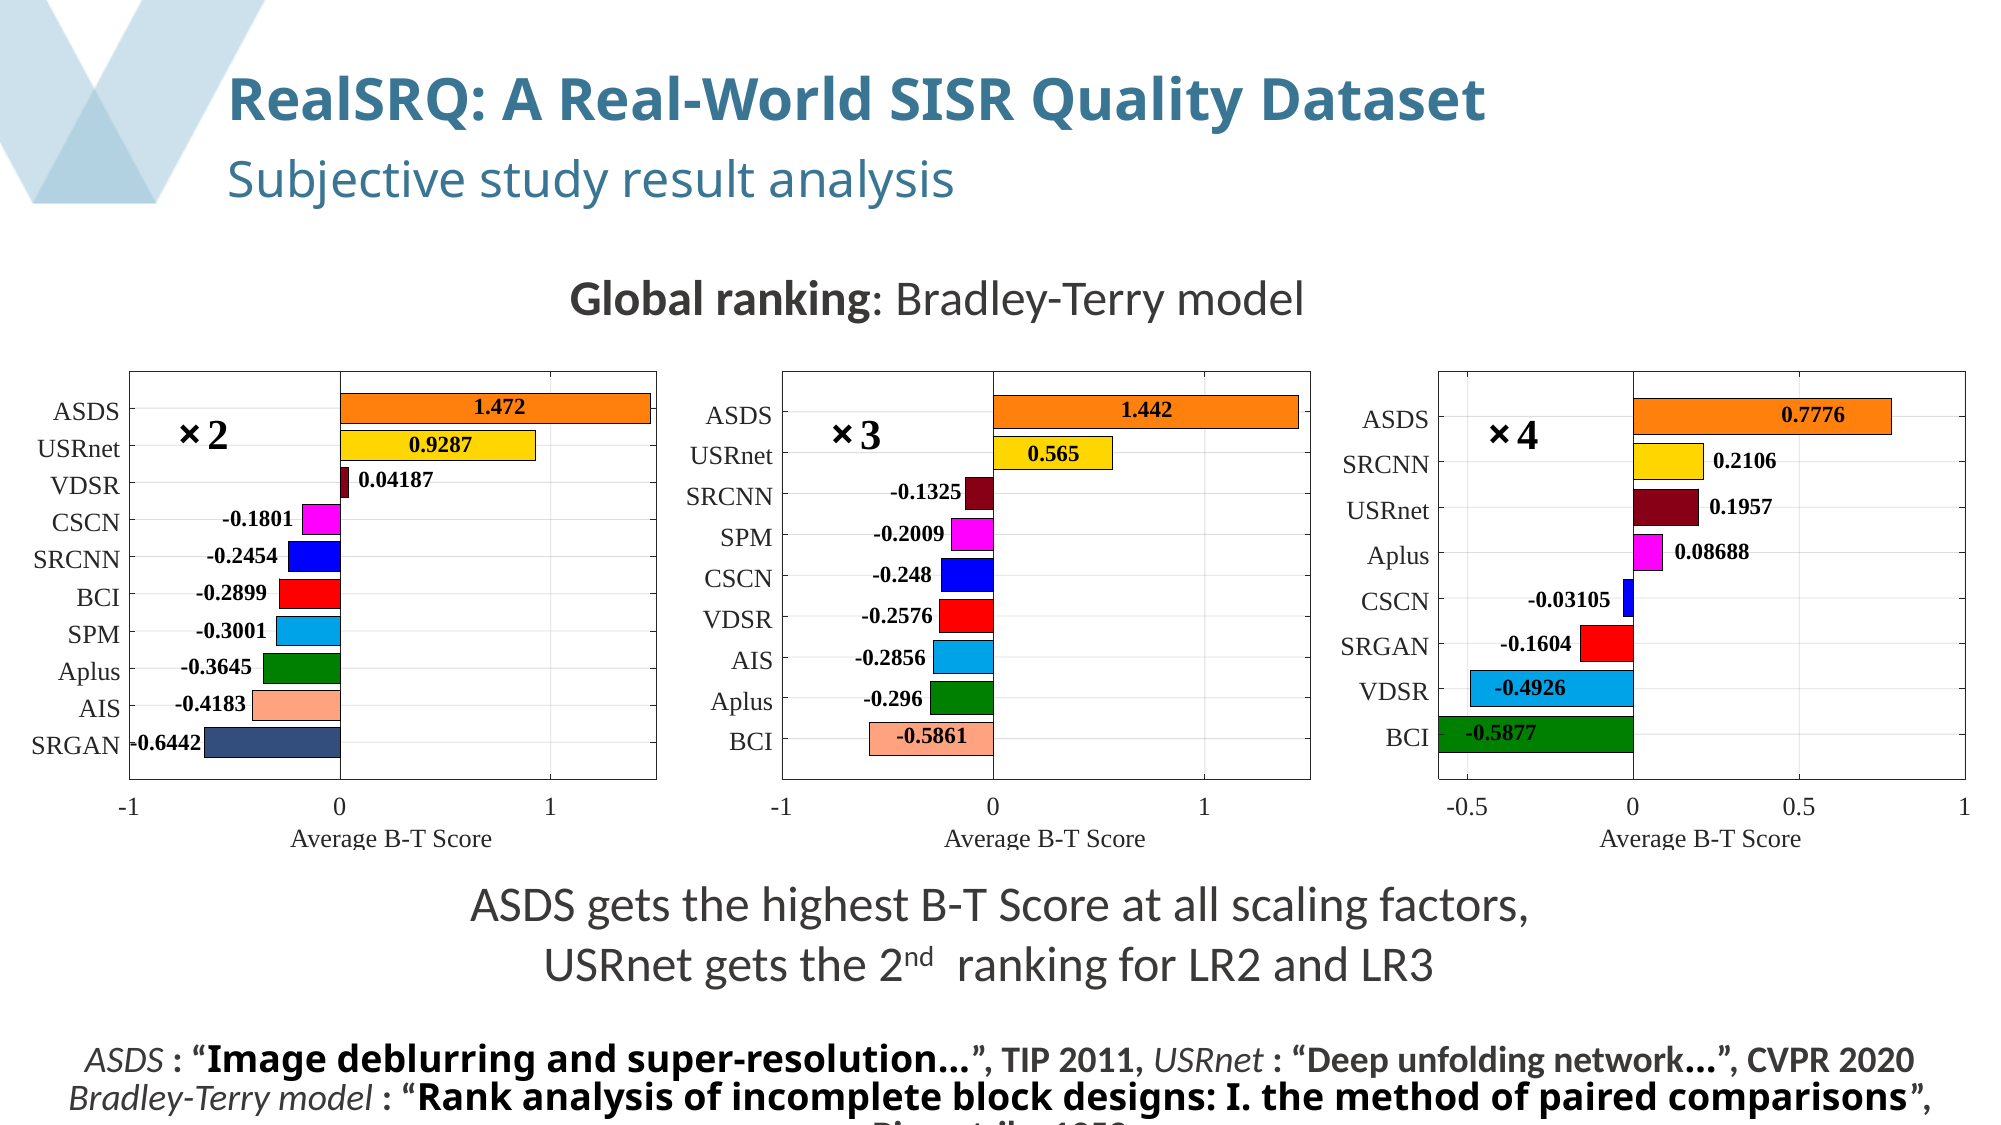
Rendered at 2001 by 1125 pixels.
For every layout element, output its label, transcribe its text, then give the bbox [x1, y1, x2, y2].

picture [0, 0, 266, 204]
text_box RealSRQ: A Real-World SISR Quality Dataset [266, 54, 1544, 140]
text_box Global ranking: Bradley-Terry model [555, 257, 1445, 331]
text_box ASDS gets the highest B-T Score at all scaling factors, USRnet gets the 2nd ranking for LR2 and LR3 [388, 864, 1612, 999]
text_box ASDS : “Image deblurring and super-resolution…”, TIP 2011, USRnet : “Deep unfolding network…”, CVPR 2020 Bradley-Terry model : “Rank analysis of incomplete block designs: I. the method of paired comparisons”, Biometrika 1952 [29, 1035, 1971, 1105]
picture [29, 331, 1971, 851]
text_box Subjective study result analysis [213, 140, 1103, 216]
